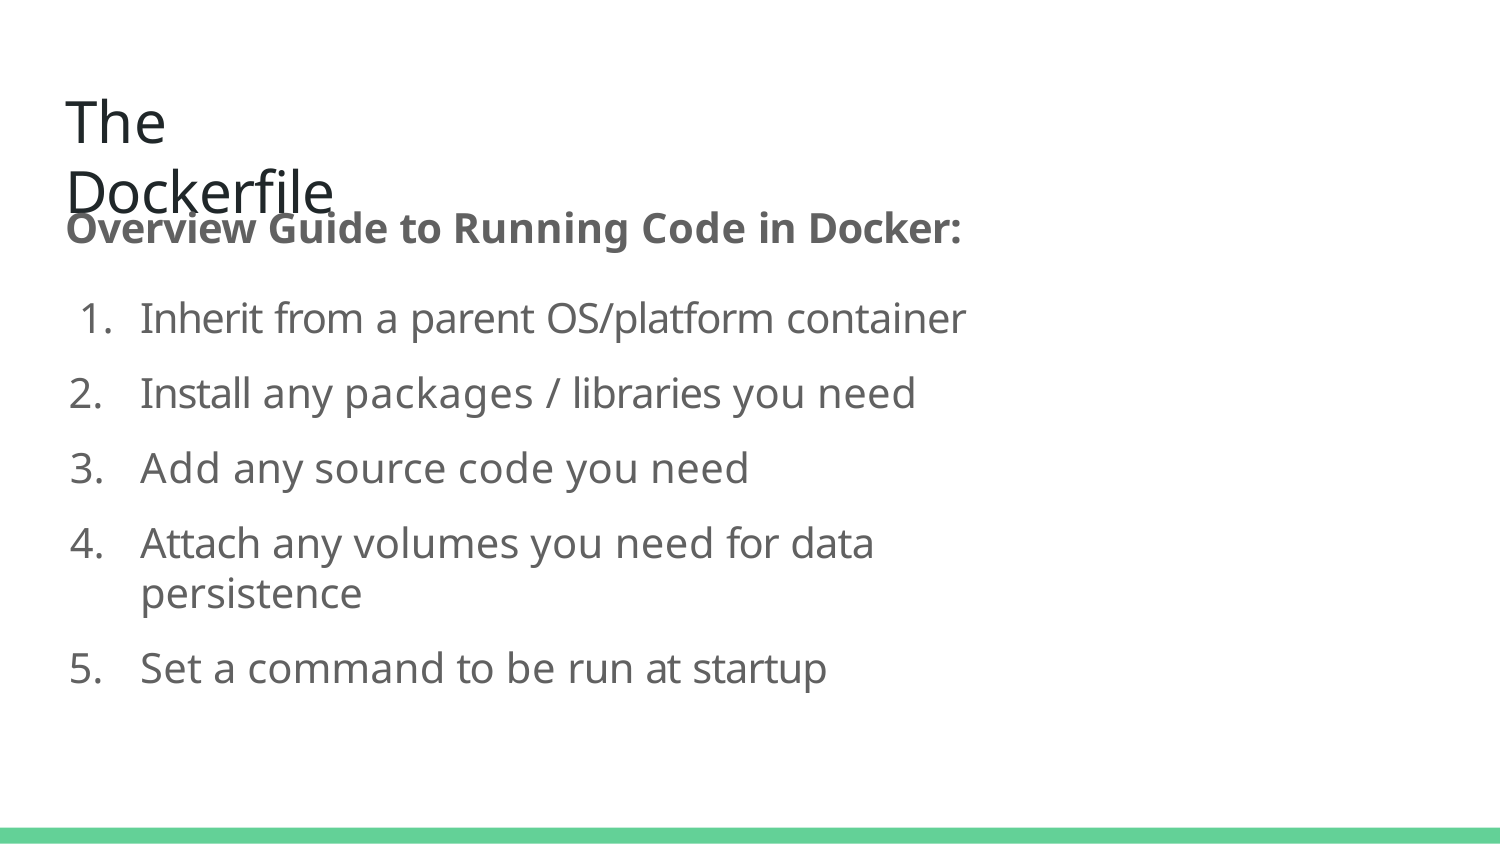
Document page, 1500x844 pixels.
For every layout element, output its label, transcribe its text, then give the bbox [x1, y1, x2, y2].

text_box Overview Guide to Running Code in Docker: Inherit from a parent OS/platform container Install any packages / libraries you need Add any source code you need Attach any volumes you need for data persistence Set a command to be run at startup [63, 199, 1056, 693]
title The Dockerfile [63, 82, 442, 199]
